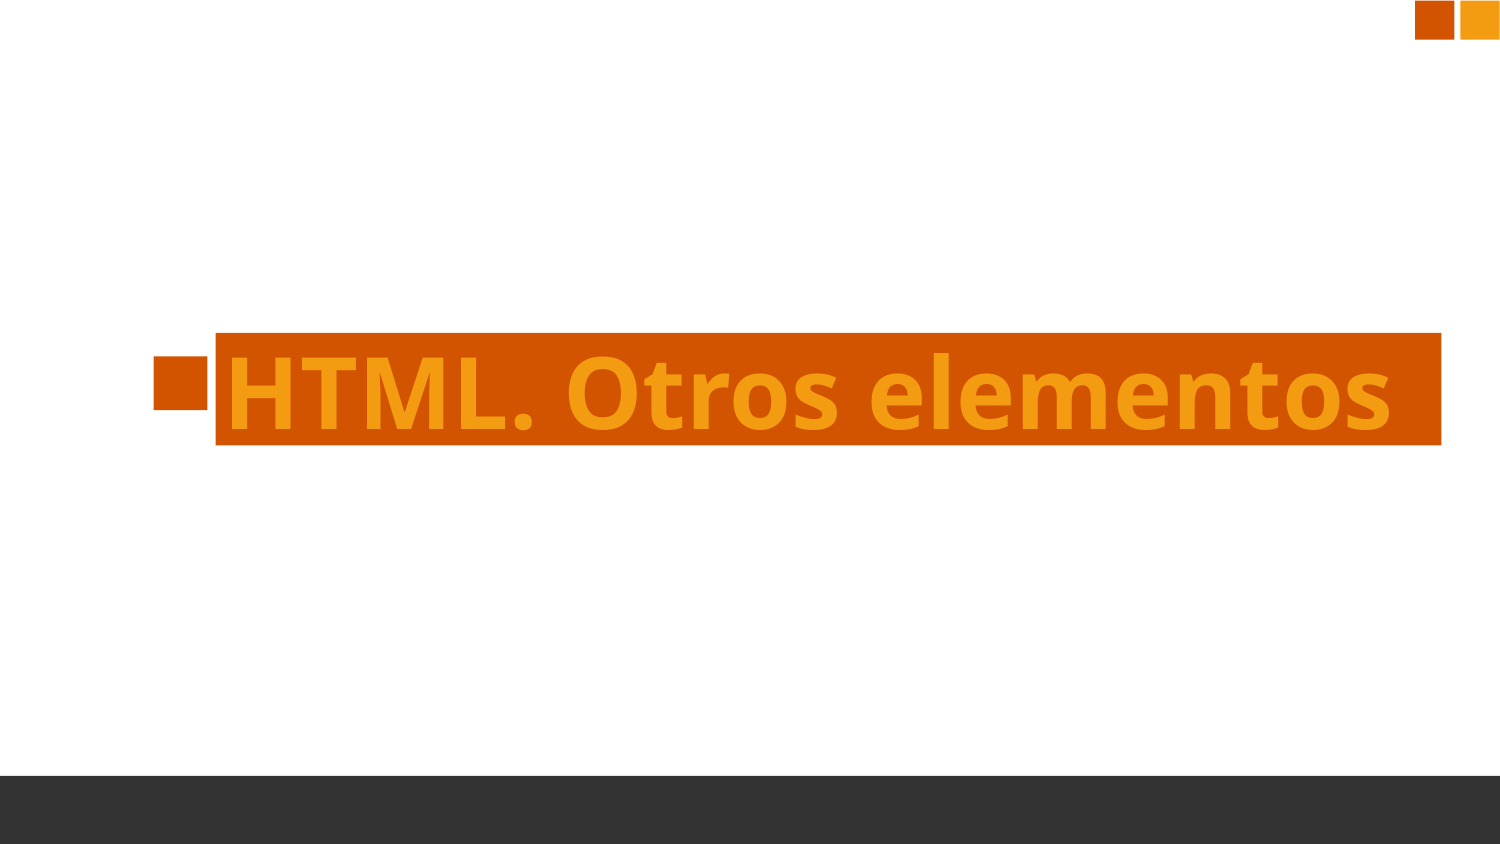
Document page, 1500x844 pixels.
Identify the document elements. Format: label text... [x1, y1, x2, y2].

title HTML. Otros elementos [215, 332, 1442, 446]
